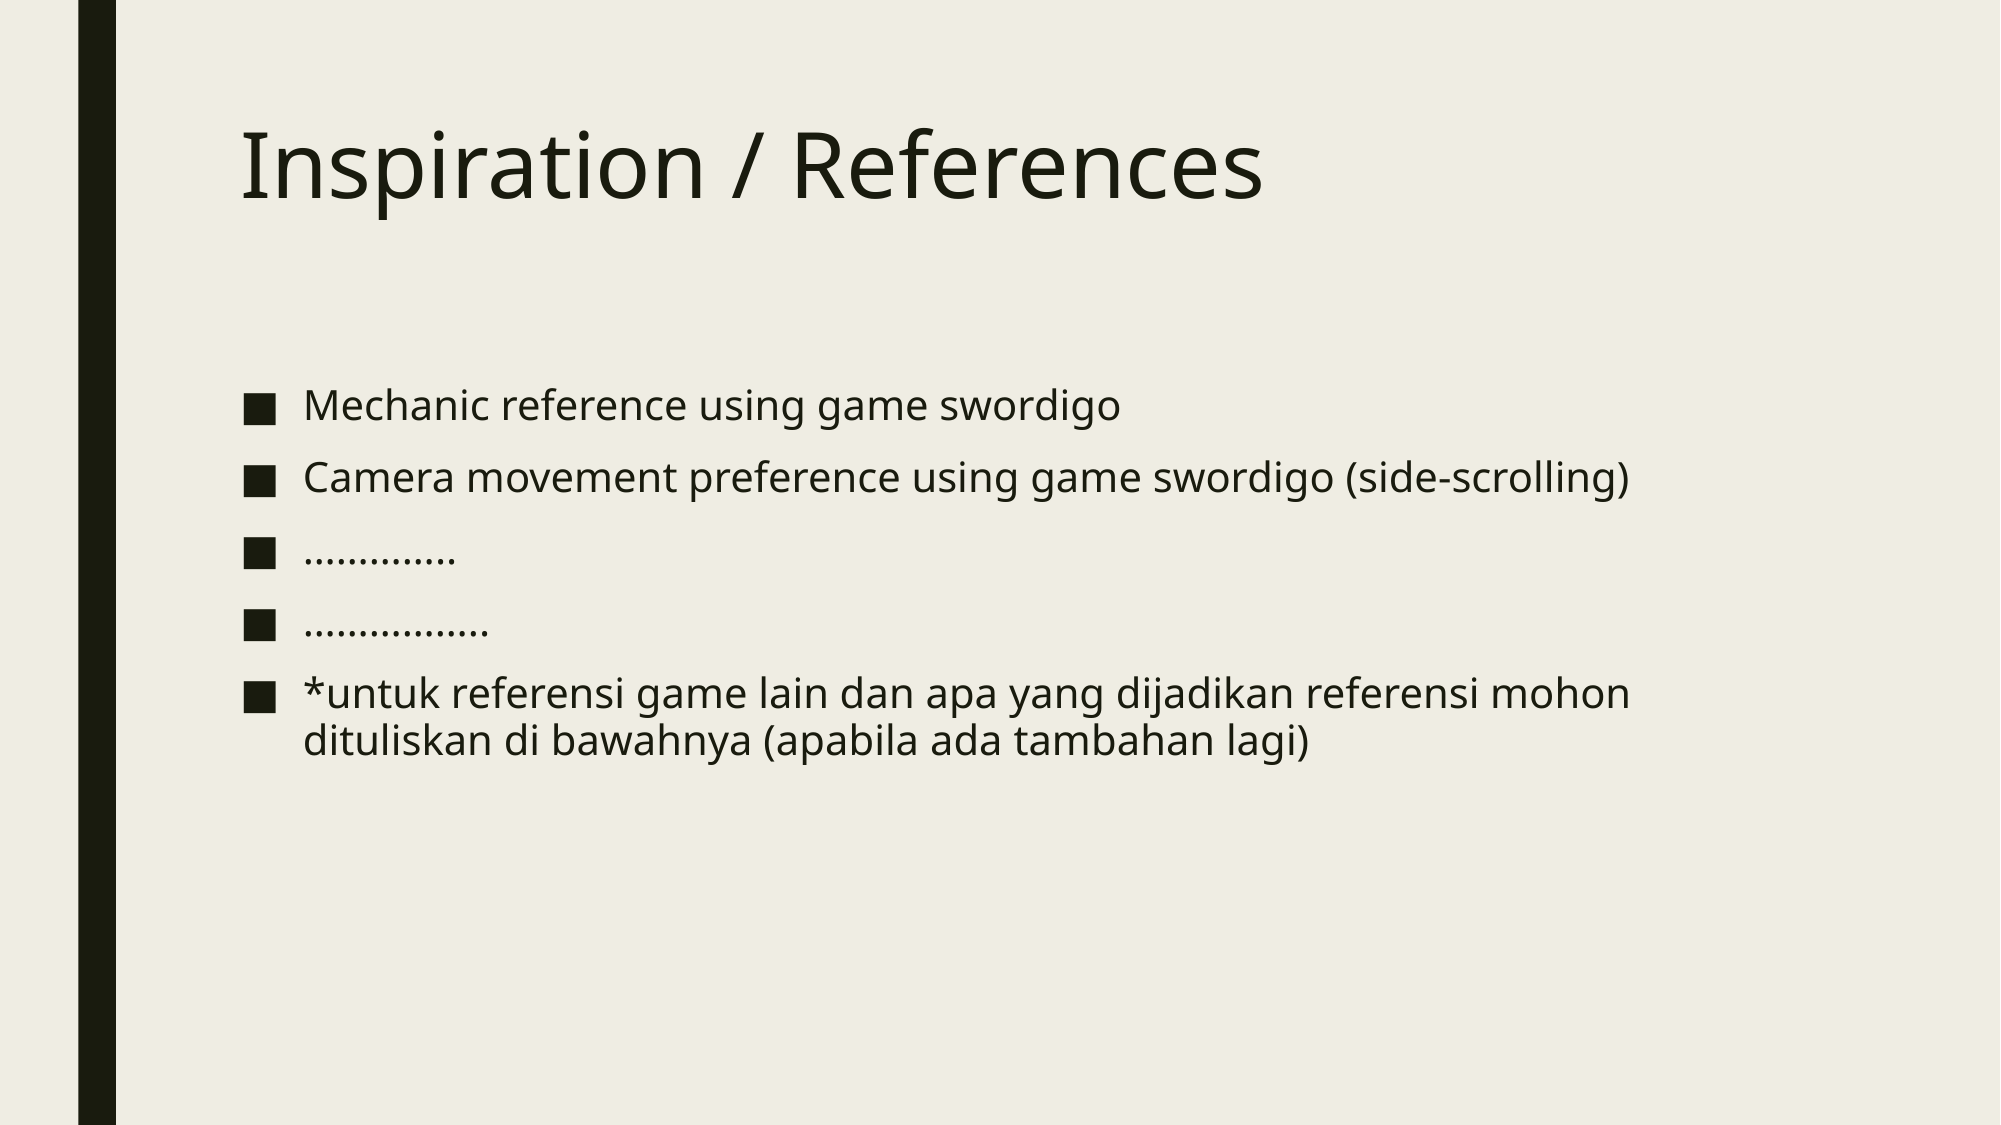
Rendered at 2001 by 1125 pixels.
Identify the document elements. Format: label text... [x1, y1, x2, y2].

title Inspiration / References [225, 112, 1800, 357]
list Mechanic reference using game swordigo Camera movement preference using game swordigo (side-scrolling) ………….. …………….. *untuk referensi game lain dan apa yang dijadikan referensi mohon dituliskan di bawahnya (apabila ada tambahan lagi) [225, 375, 1800, 963]
